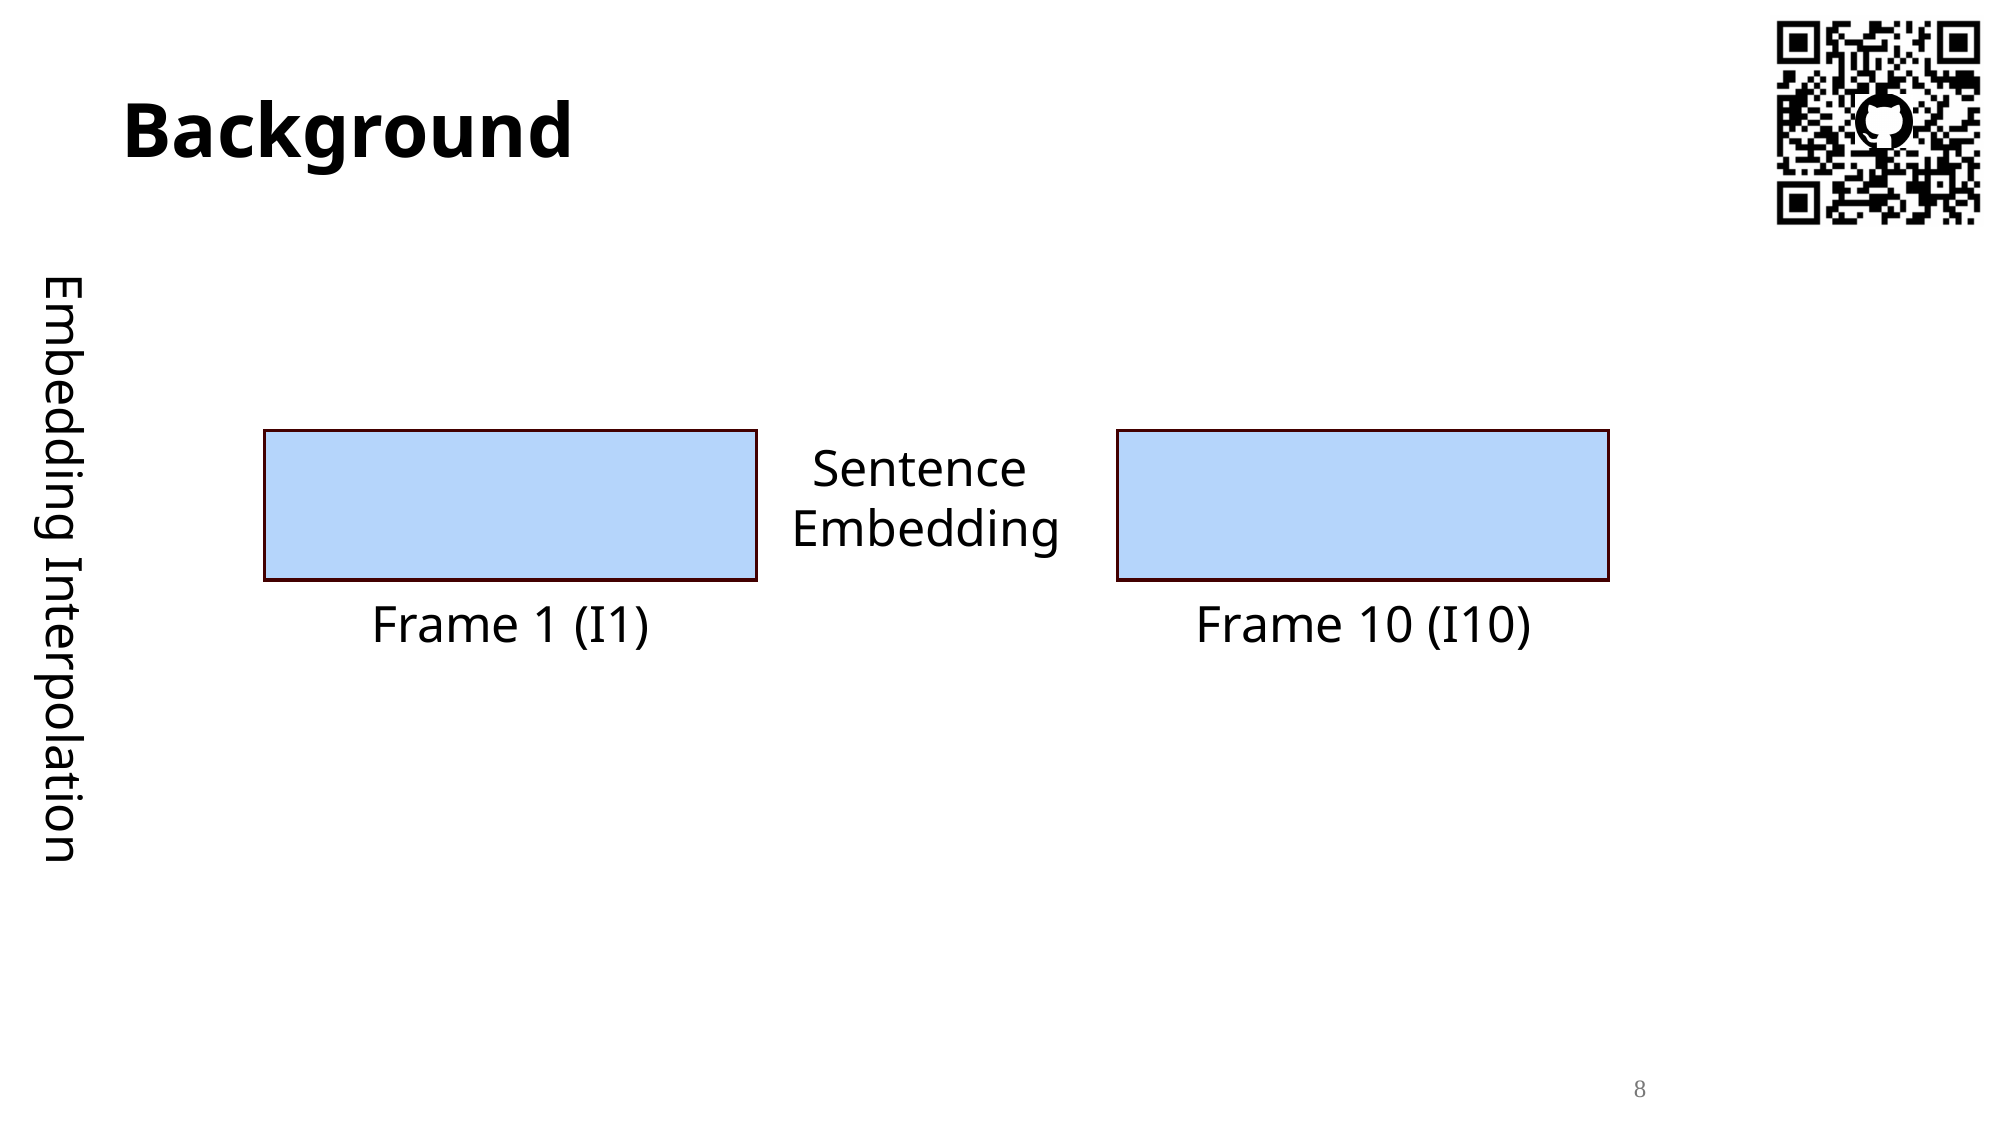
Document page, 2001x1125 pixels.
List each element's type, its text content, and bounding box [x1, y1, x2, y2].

text_box Sentence Embedding [776, 429, 1077, 564]
text_box [1116, 429, 1610, 582]
text_box [263, 429, 758, 582]
title Background [106, 62, 1769, 205]
text_box Frame 1 (I1) [356, 585, 665, 661]
text_box Embedding Interpolation [29, 258, 105, 881]
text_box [1769, 14, 1985, 227]
text_box Frame 10 (I10) [1180, 585, 1546, 661]
slide_number 8 [1211, 1057, 1662, 1118]
